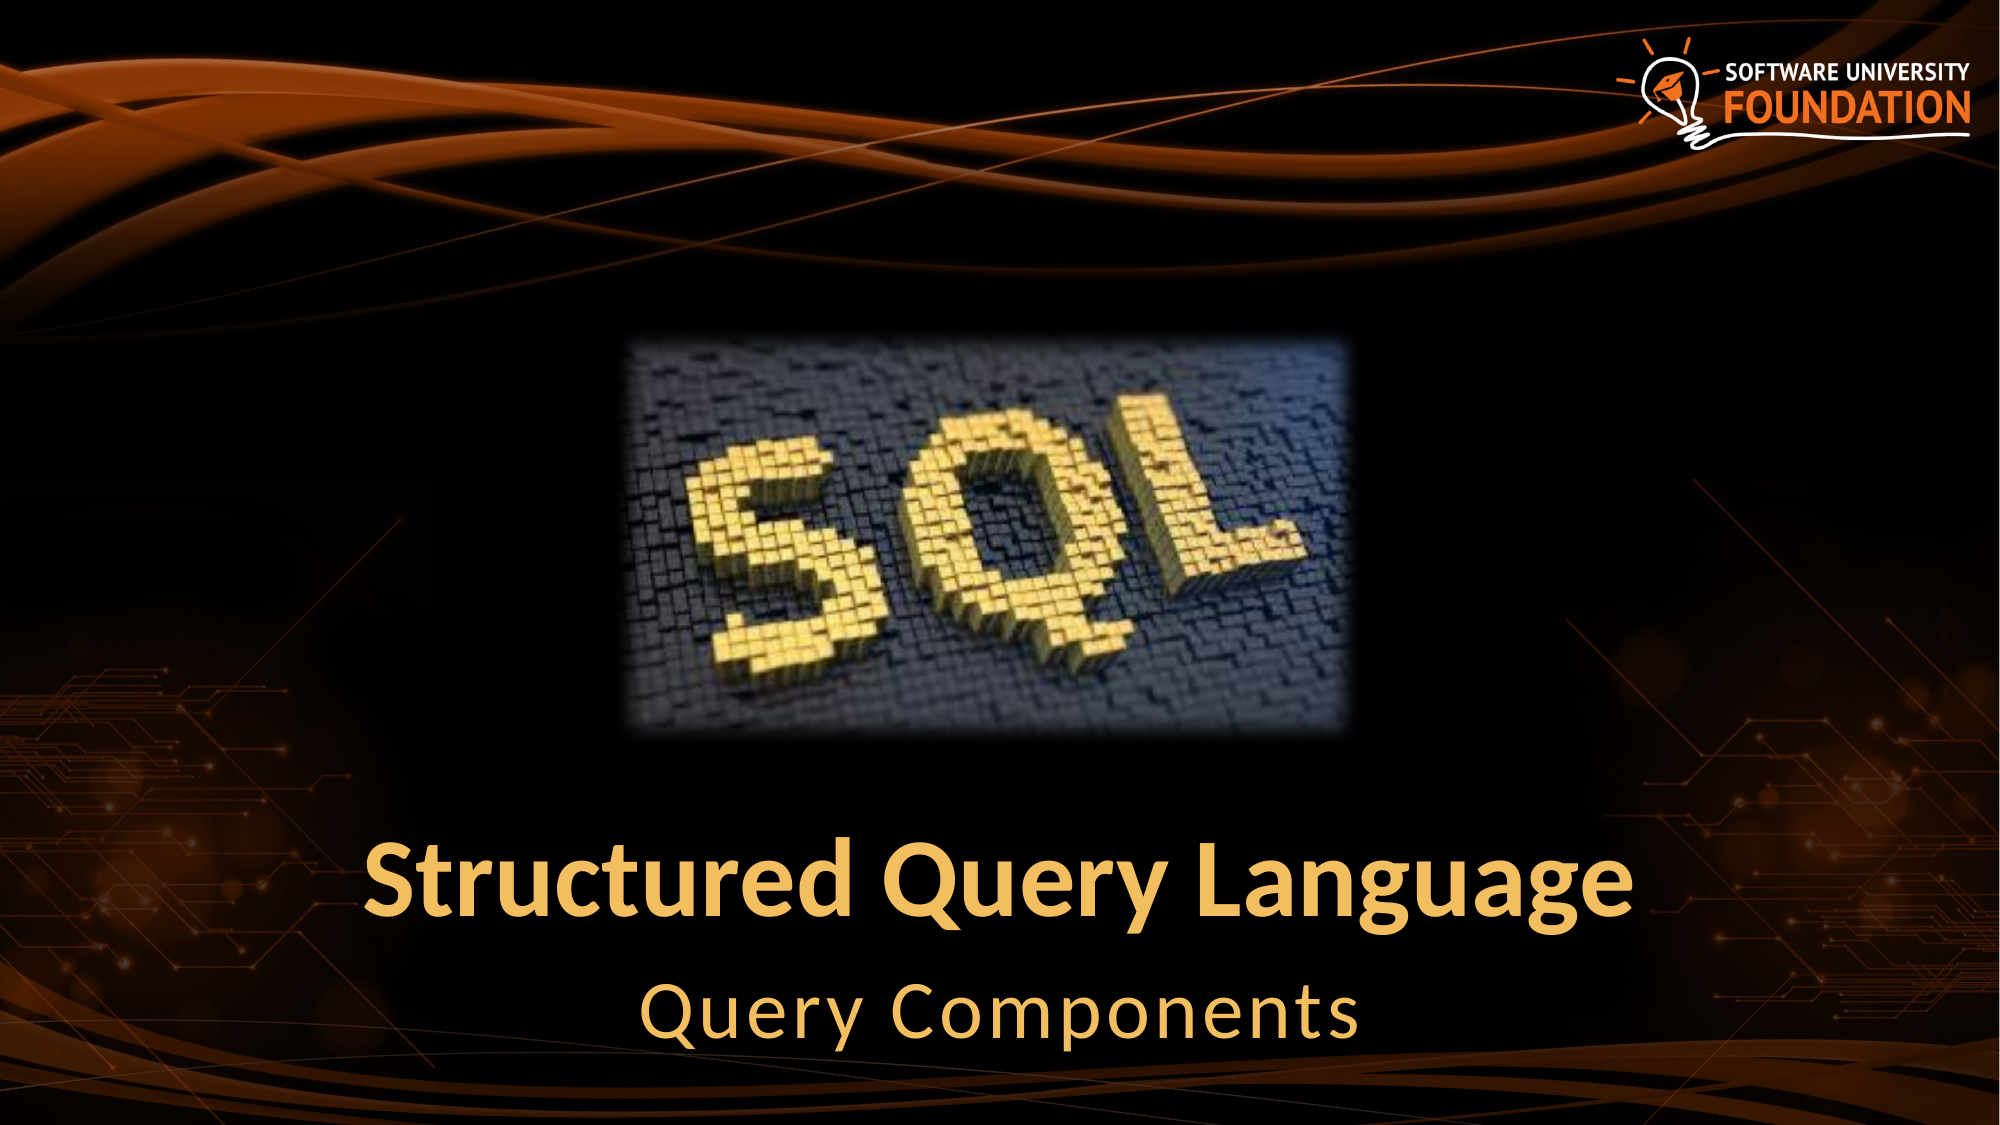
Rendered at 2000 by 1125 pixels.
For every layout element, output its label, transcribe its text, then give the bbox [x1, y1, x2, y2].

picture [0, 0, 2000, 1125]
list Query Components [149, 944, 1850, 1058]
title Structured Query Language [149, 812, 1850, 944]
